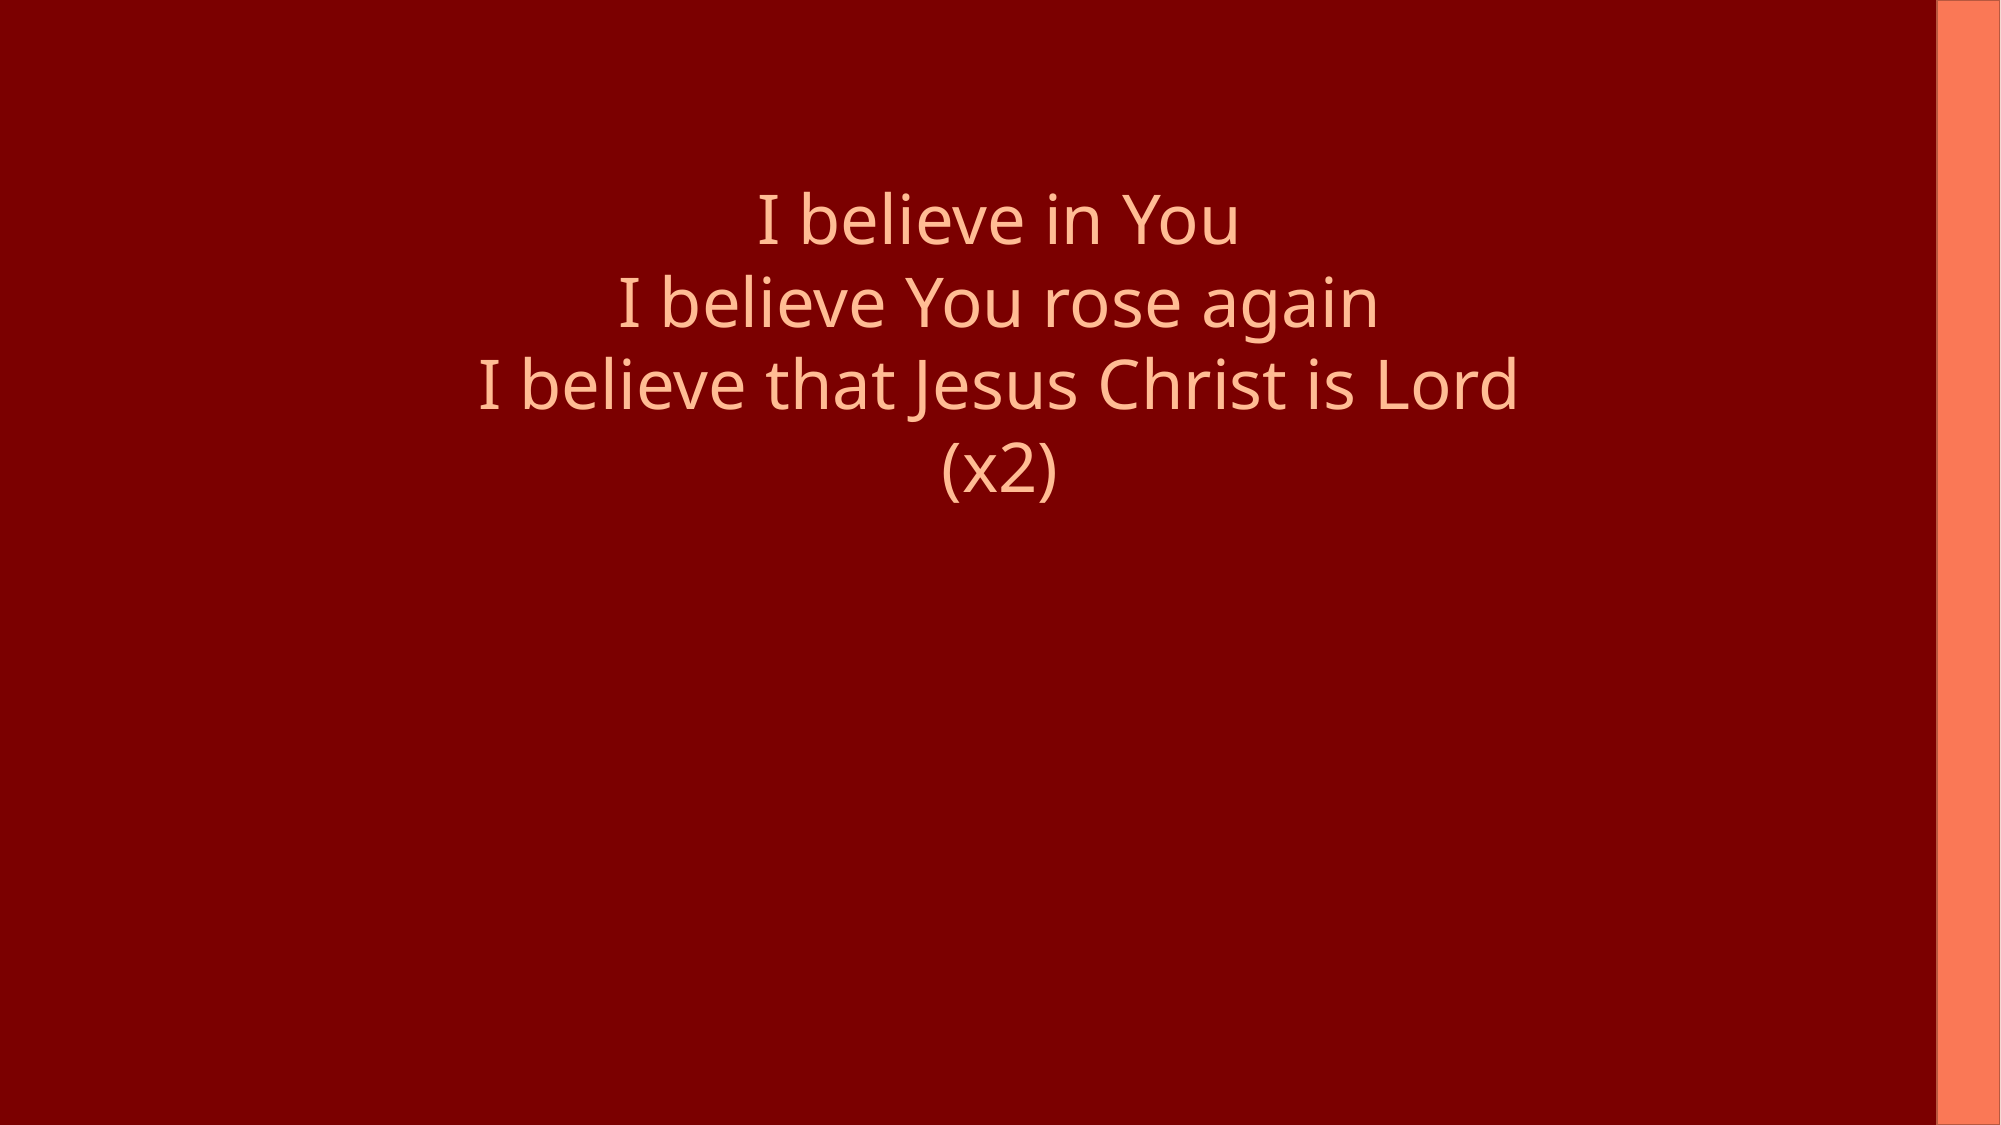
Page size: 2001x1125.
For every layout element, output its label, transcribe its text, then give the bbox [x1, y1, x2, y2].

text_box I believe in You I believe You rose again I believe that Jesus Christ is Lord (x2) [99, 168, 1900, 596]
